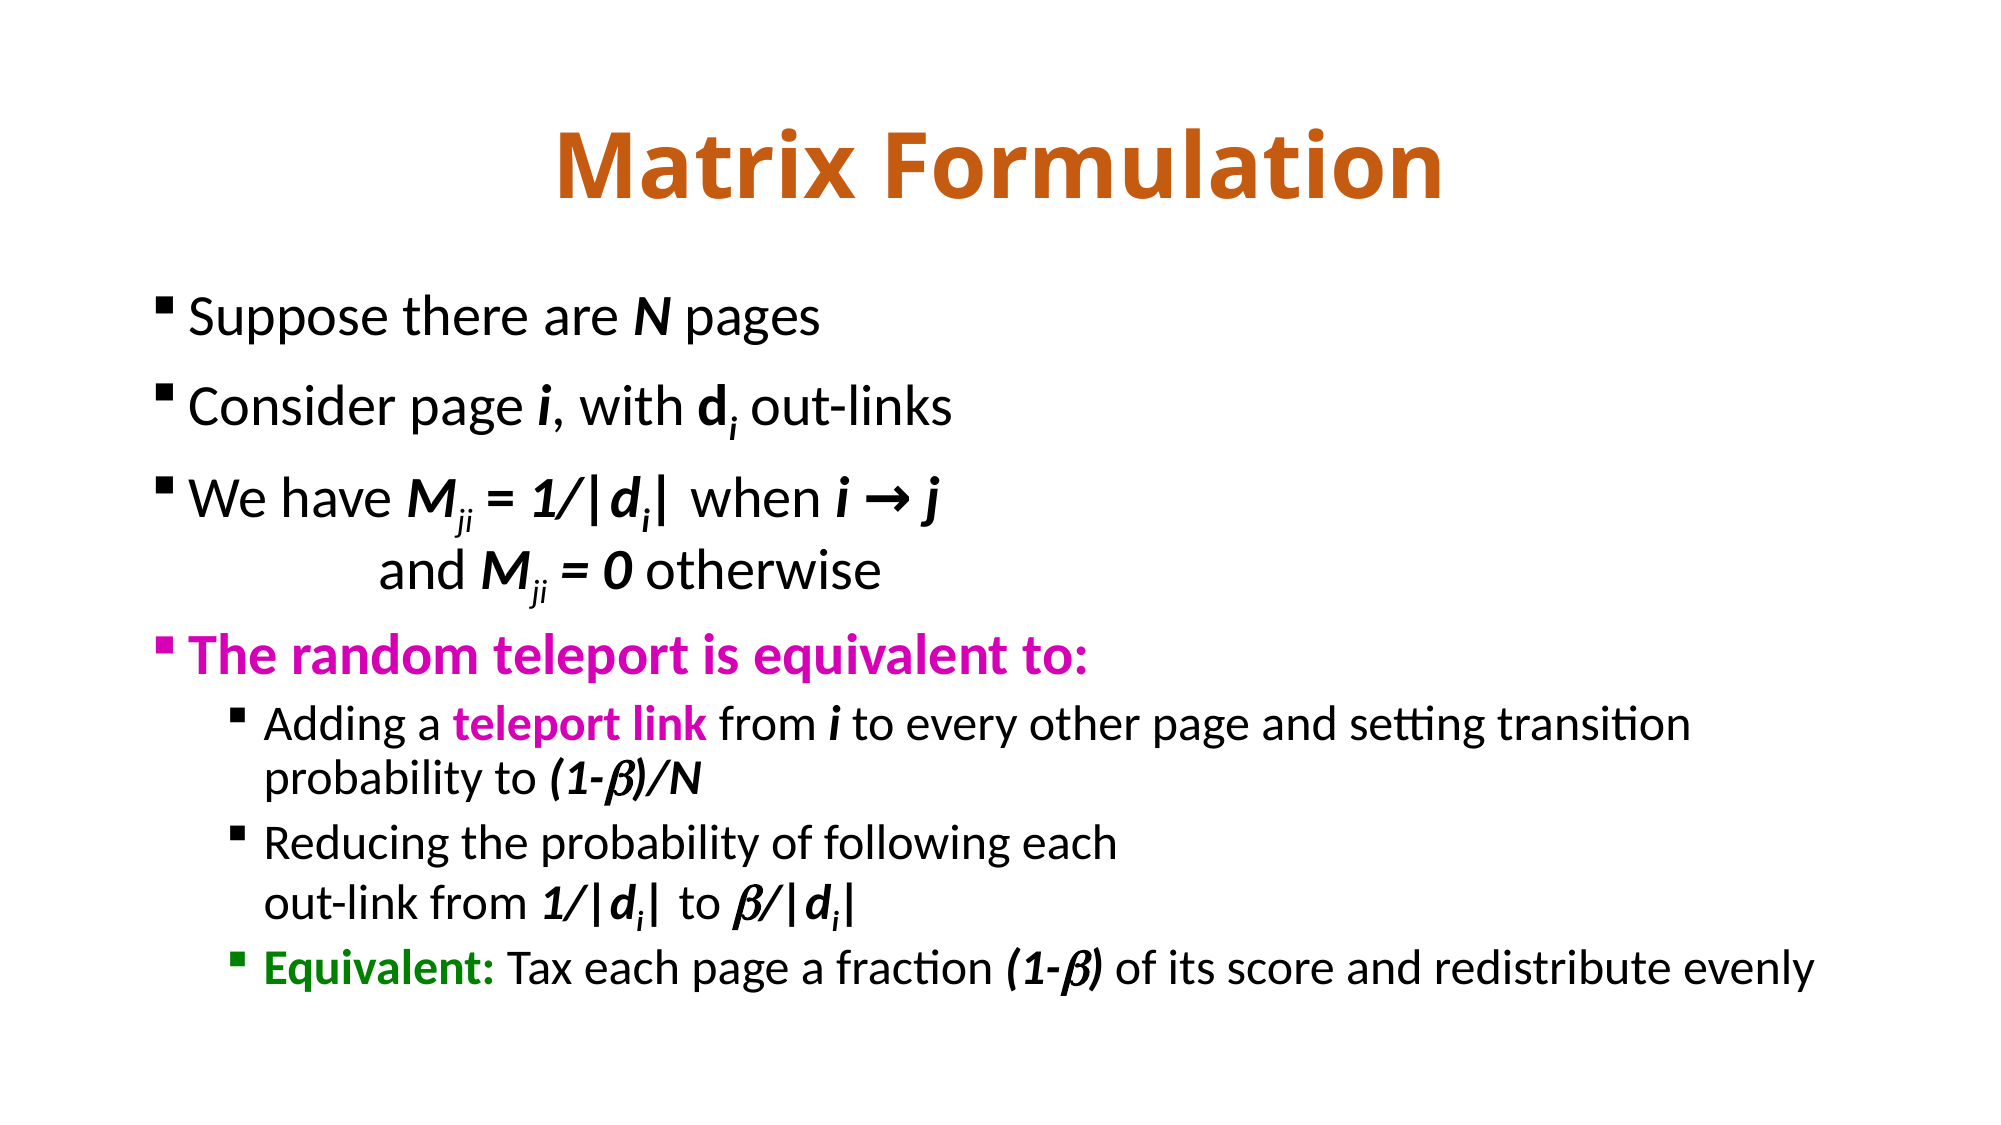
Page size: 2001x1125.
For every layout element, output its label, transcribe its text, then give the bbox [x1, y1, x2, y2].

text_box Suppose there are N pages Consider page i, with di out-links We have Mji = 1/|di| when i → j and Mji = 0 otherwise The random teleport is equivalent to: Adding a teleport link from i to every other page and setting transition probability to (1-)/N Reducing the probability of following each out-link from 1/|di| to /|di| Equivalent: Tax each page a fraction (1-) of its score and redistribute evenly [136, 277, 1862, 1083]
title Matrix Formulation [137, 59, 1863, 278]
